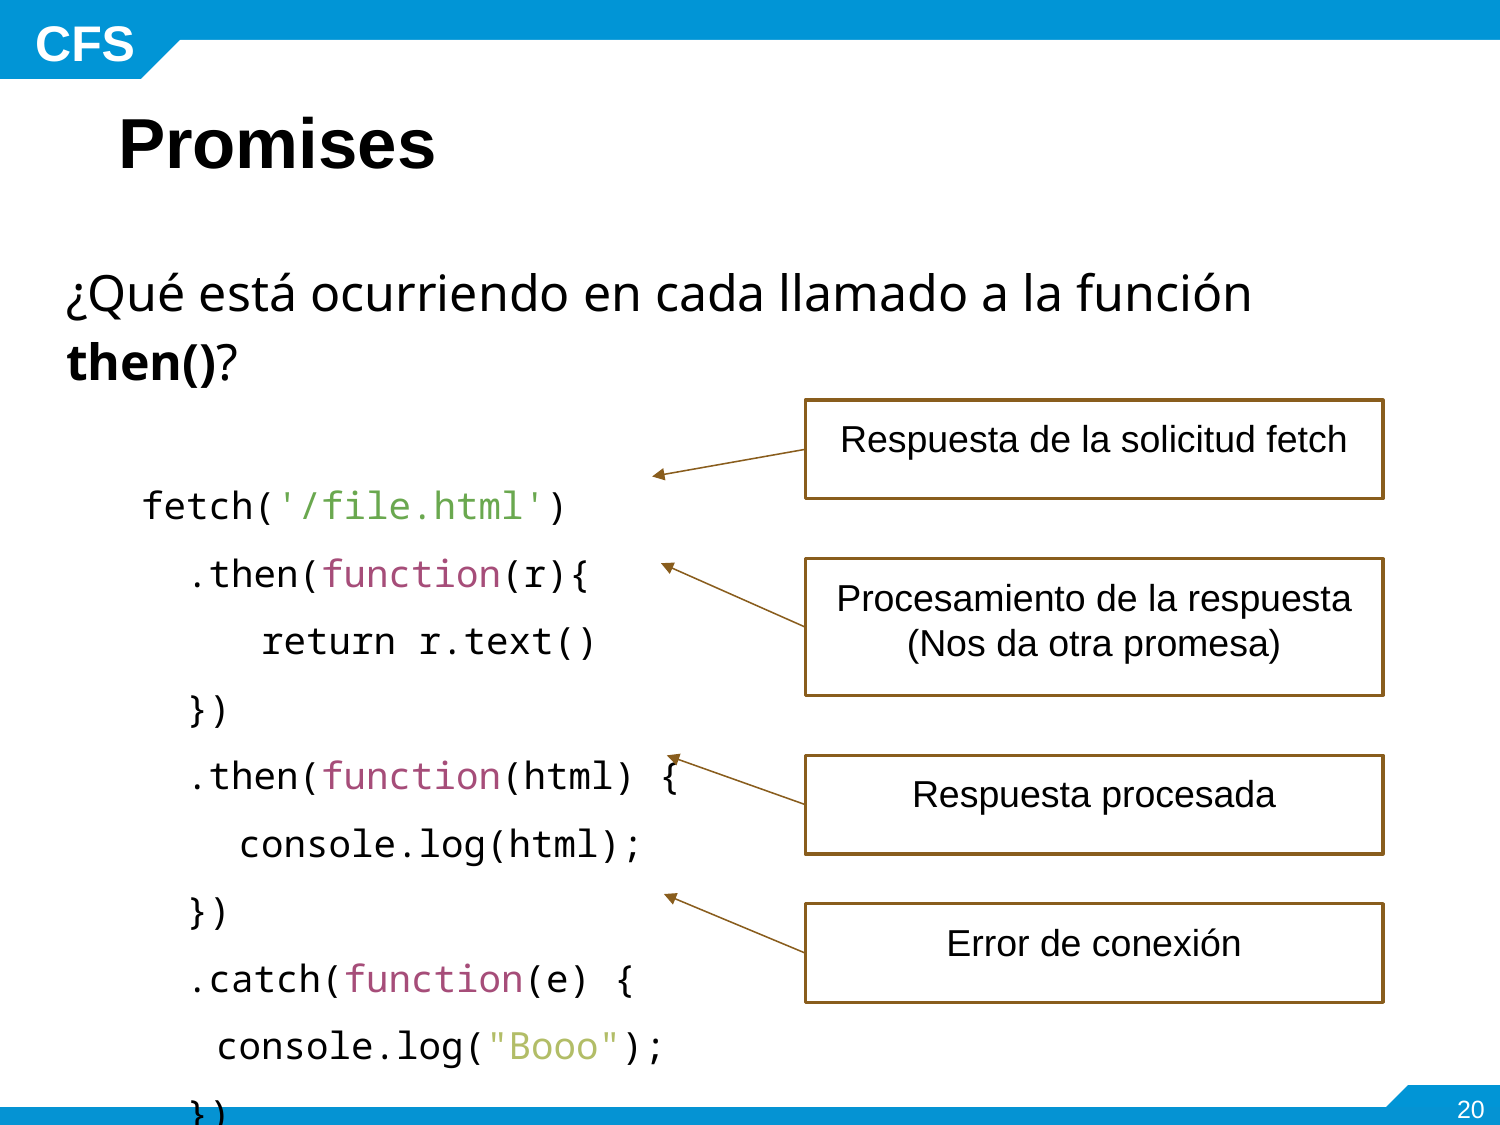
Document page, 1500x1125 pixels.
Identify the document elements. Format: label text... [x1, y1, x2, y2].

title Promises [103, 45, 1397, 237]
text_box ¿Qué está ocurriendo en cada llamado a la función then()? fetch('/file.html') .then(function(r){ return r.text() }) .then(function(html) { console.log(html); }) .catch(function(e) { console.log("Booo"); }) [51, 237, 1449, 1092]
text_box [651, 399, 1384, 1003]
slide_number ‹#› [1408, 1078, 1500, 1125]
